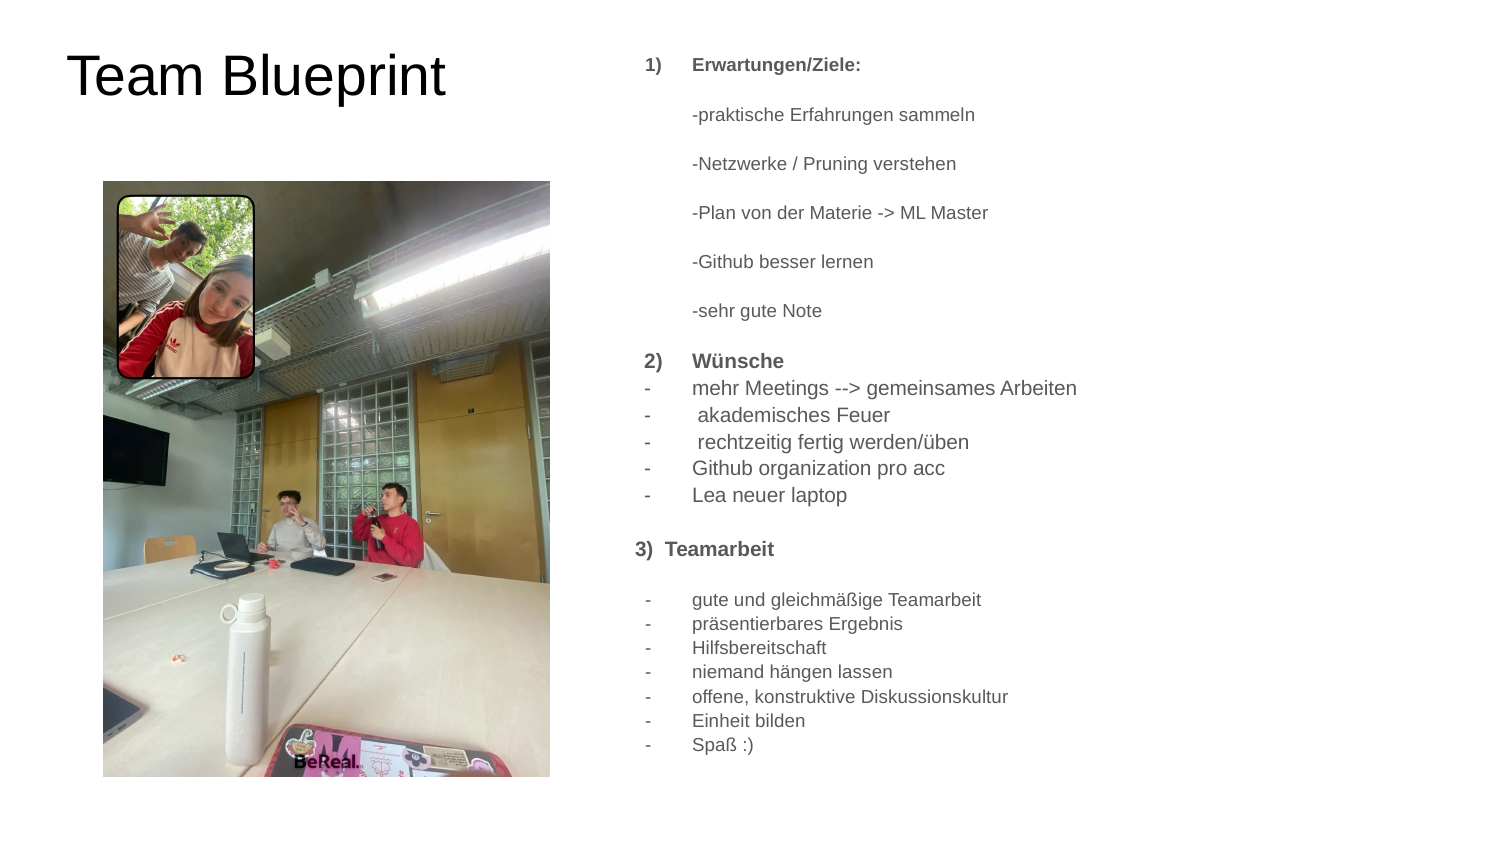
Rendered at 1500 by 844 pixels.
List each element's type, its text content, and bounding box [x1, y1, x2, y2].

picture [103, 181, 551, 777]
title Team Blueprint [51, 28, 1449, 123]
list Erwartungen/Ziele: -praktische Erfahrungen sammeln -Netzwerke / Pruning verstehen -Plan von der Materie -> ML Master -Github besser lernen -sehr gute Note Wünsche mehr Meetings --> gemeinsames Arbeiten akademisches Feuer rechtzeitig fertig werden/üben Github organization pro acc Lea neuer laptop 3) Teamarbeit gute und gleichmäßige Teamarbeit präsentierbares Ergebnis Hilfsbereitschaft niemand hängen lassen offene, konstruktive Diskussionskultur Einheit bilden Spaß :) [602, 36, 1434, 829]
